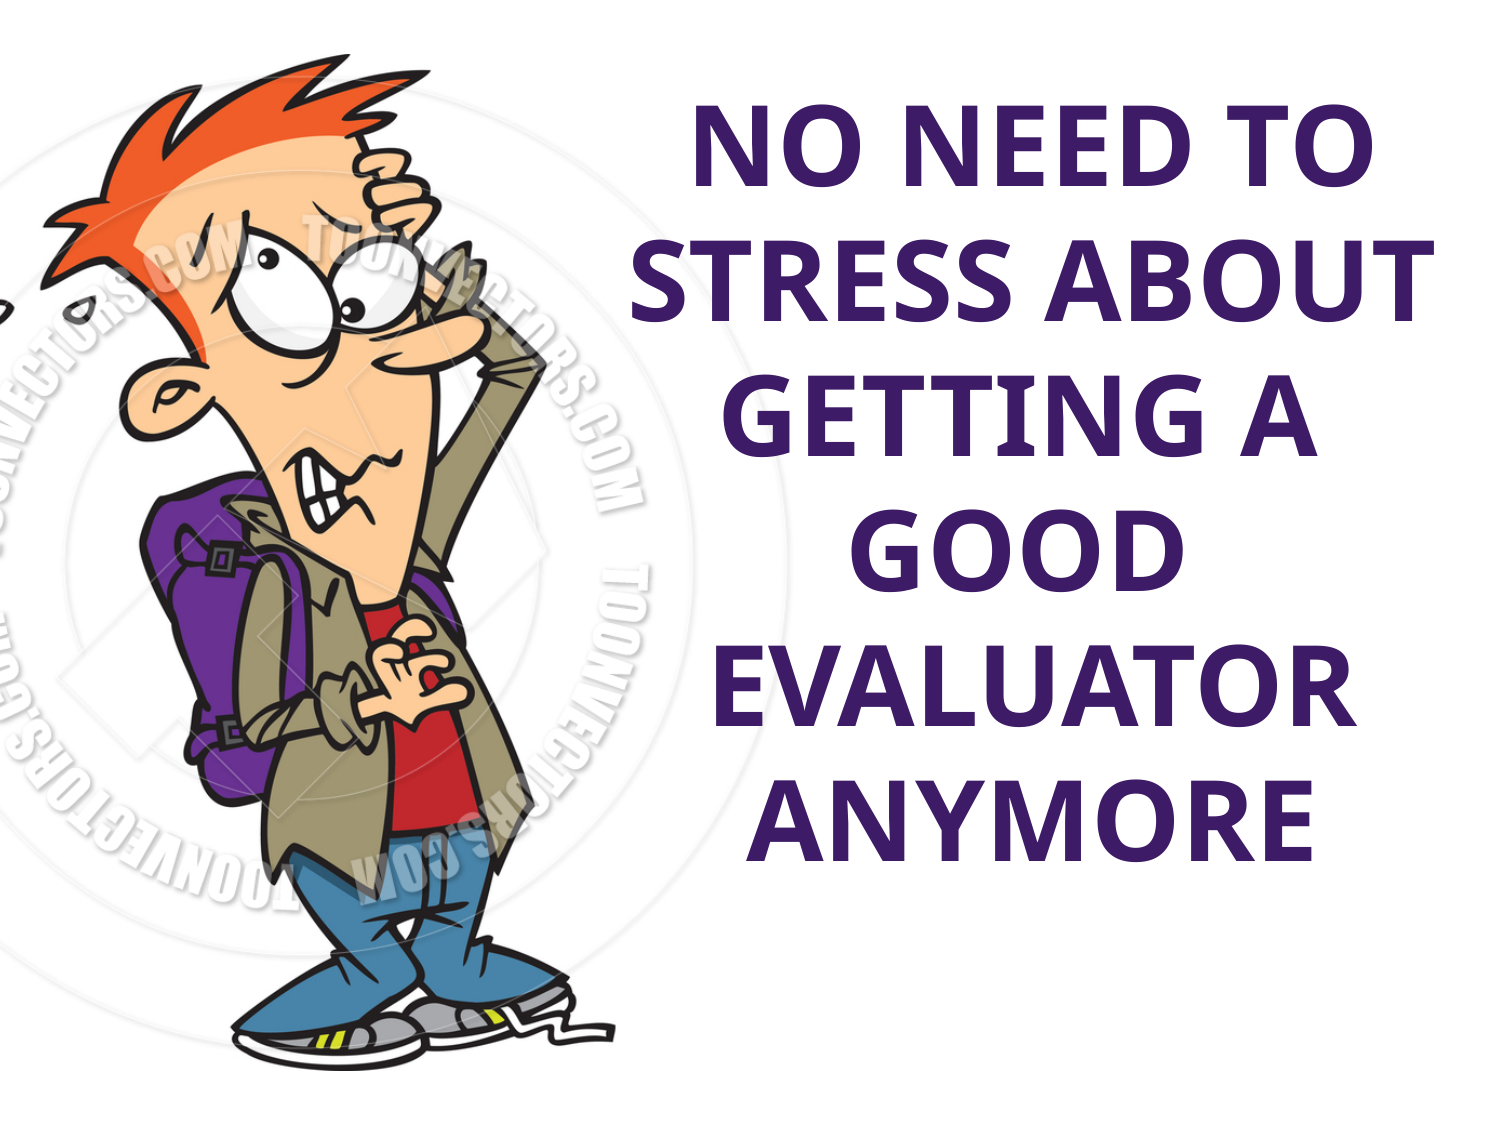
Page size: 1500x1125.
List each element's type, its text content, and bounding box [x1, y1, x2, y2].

text_box NO need to Stress about Getting a Good Evaluator anymore [814, 66, 1500, 892]
picture [0, 54, 810, 1071]
